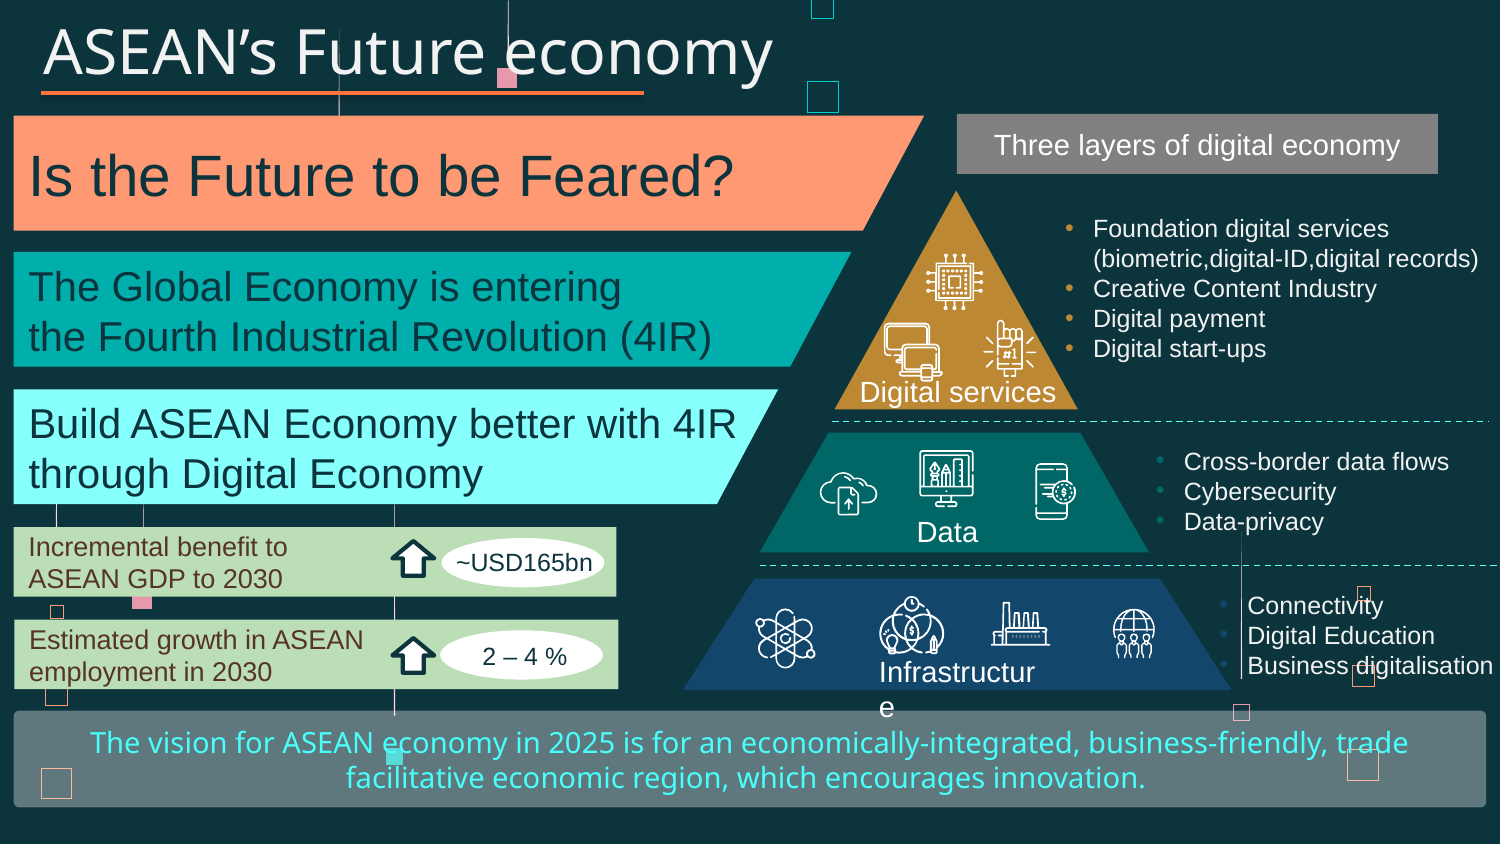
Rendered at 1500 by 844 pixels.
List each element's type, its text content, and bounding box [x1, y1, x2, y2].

title ASEAN’s Future economy [12, 7, 1199, 103]
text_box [13, 113, 1500, 808]
